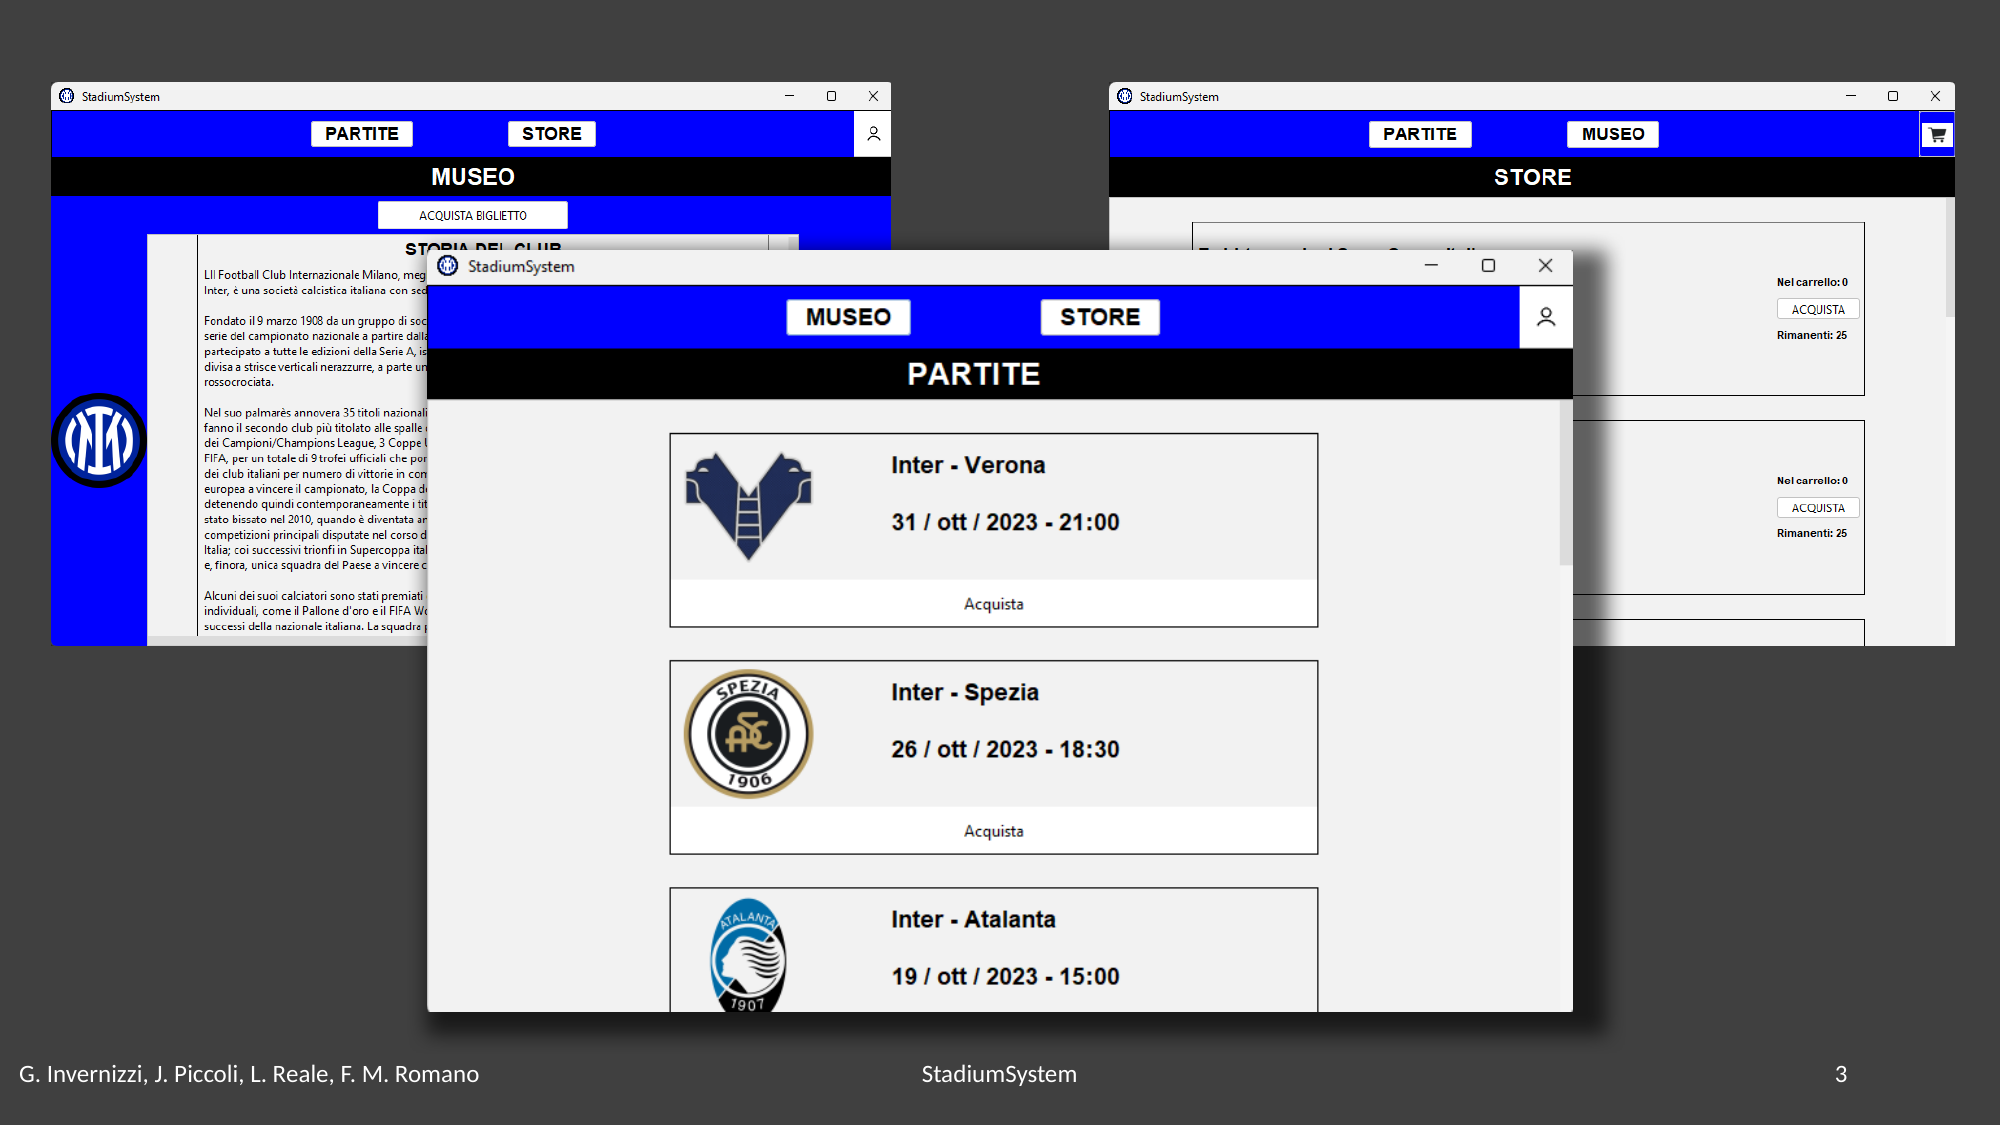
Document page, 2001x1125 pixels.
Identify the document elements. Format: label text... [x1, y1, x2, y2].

picture [51, 82, 1955, 1012]
slide_number 3 [1412, 1042, 1863, 1103]
text_box G. Invernizzi, J. Piccoli, L. Reale, F. M. Romano [0, 1042, 588, 1103]
footer StadiumSystem [662, 1050, 1338, 1103]
